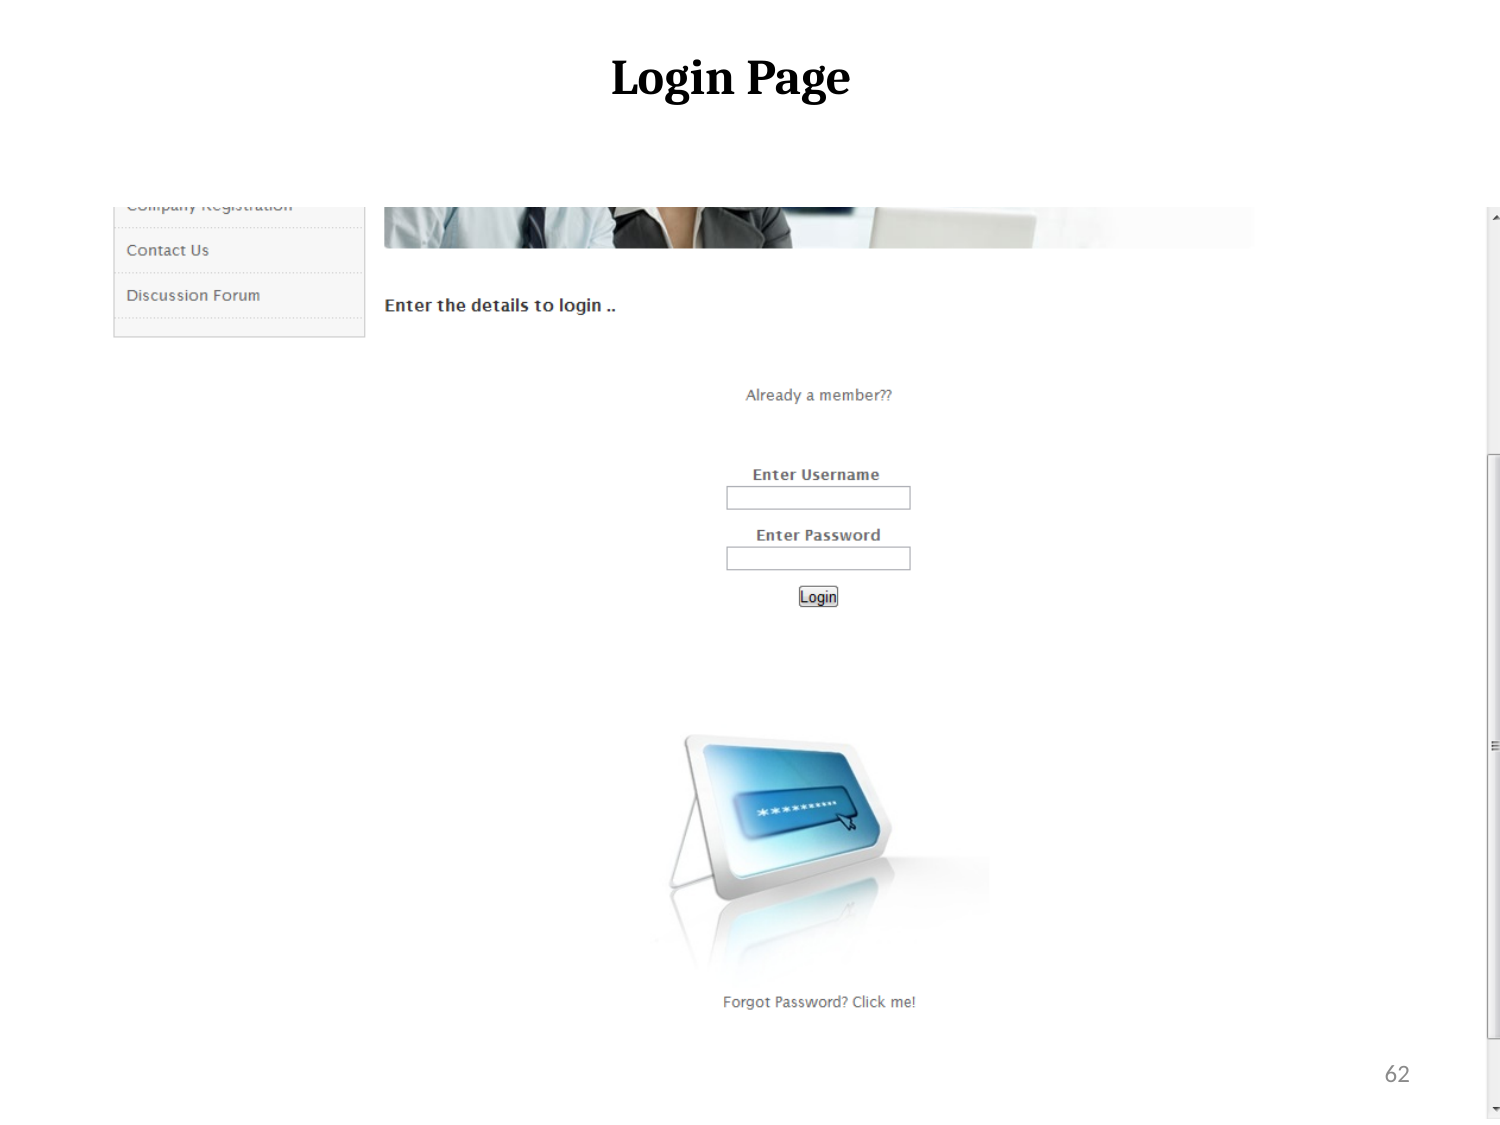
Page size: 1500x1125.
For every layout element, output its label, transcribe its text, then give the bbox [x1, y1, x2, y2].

text_box Login Page [162, 37, 1300, 113]
picture [0, 206, 1500, 1120]
